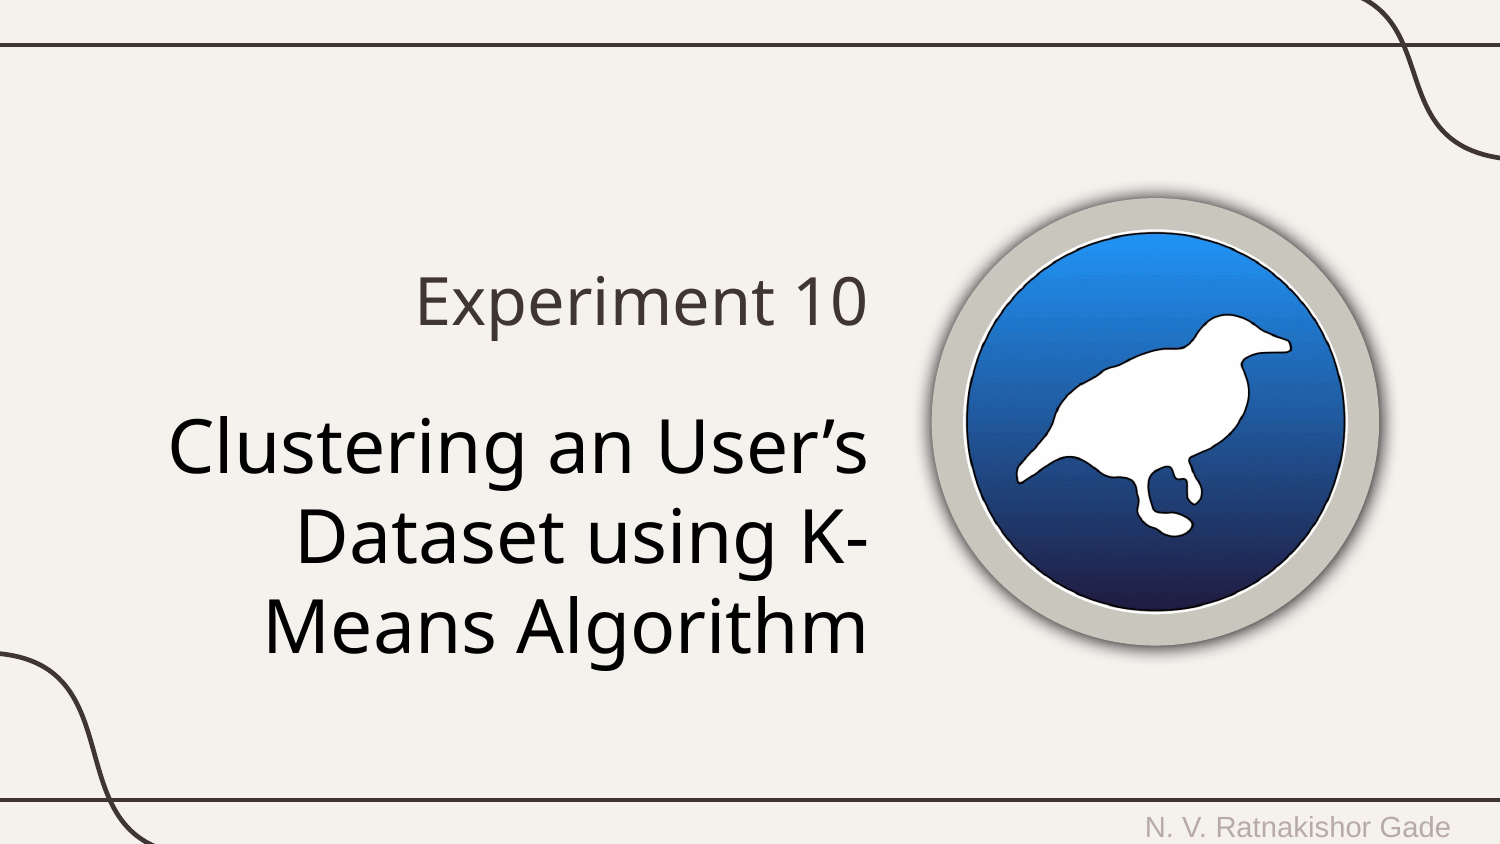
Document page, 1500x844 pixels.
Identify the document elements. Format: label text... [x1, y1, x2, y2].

picture [947, 213, 1364, 631]
title Clustering an User’s Dataset using K-Means Algorithm [112, 383, 885, 517]
title Experiment 10 [397, 243, 885, 404]
